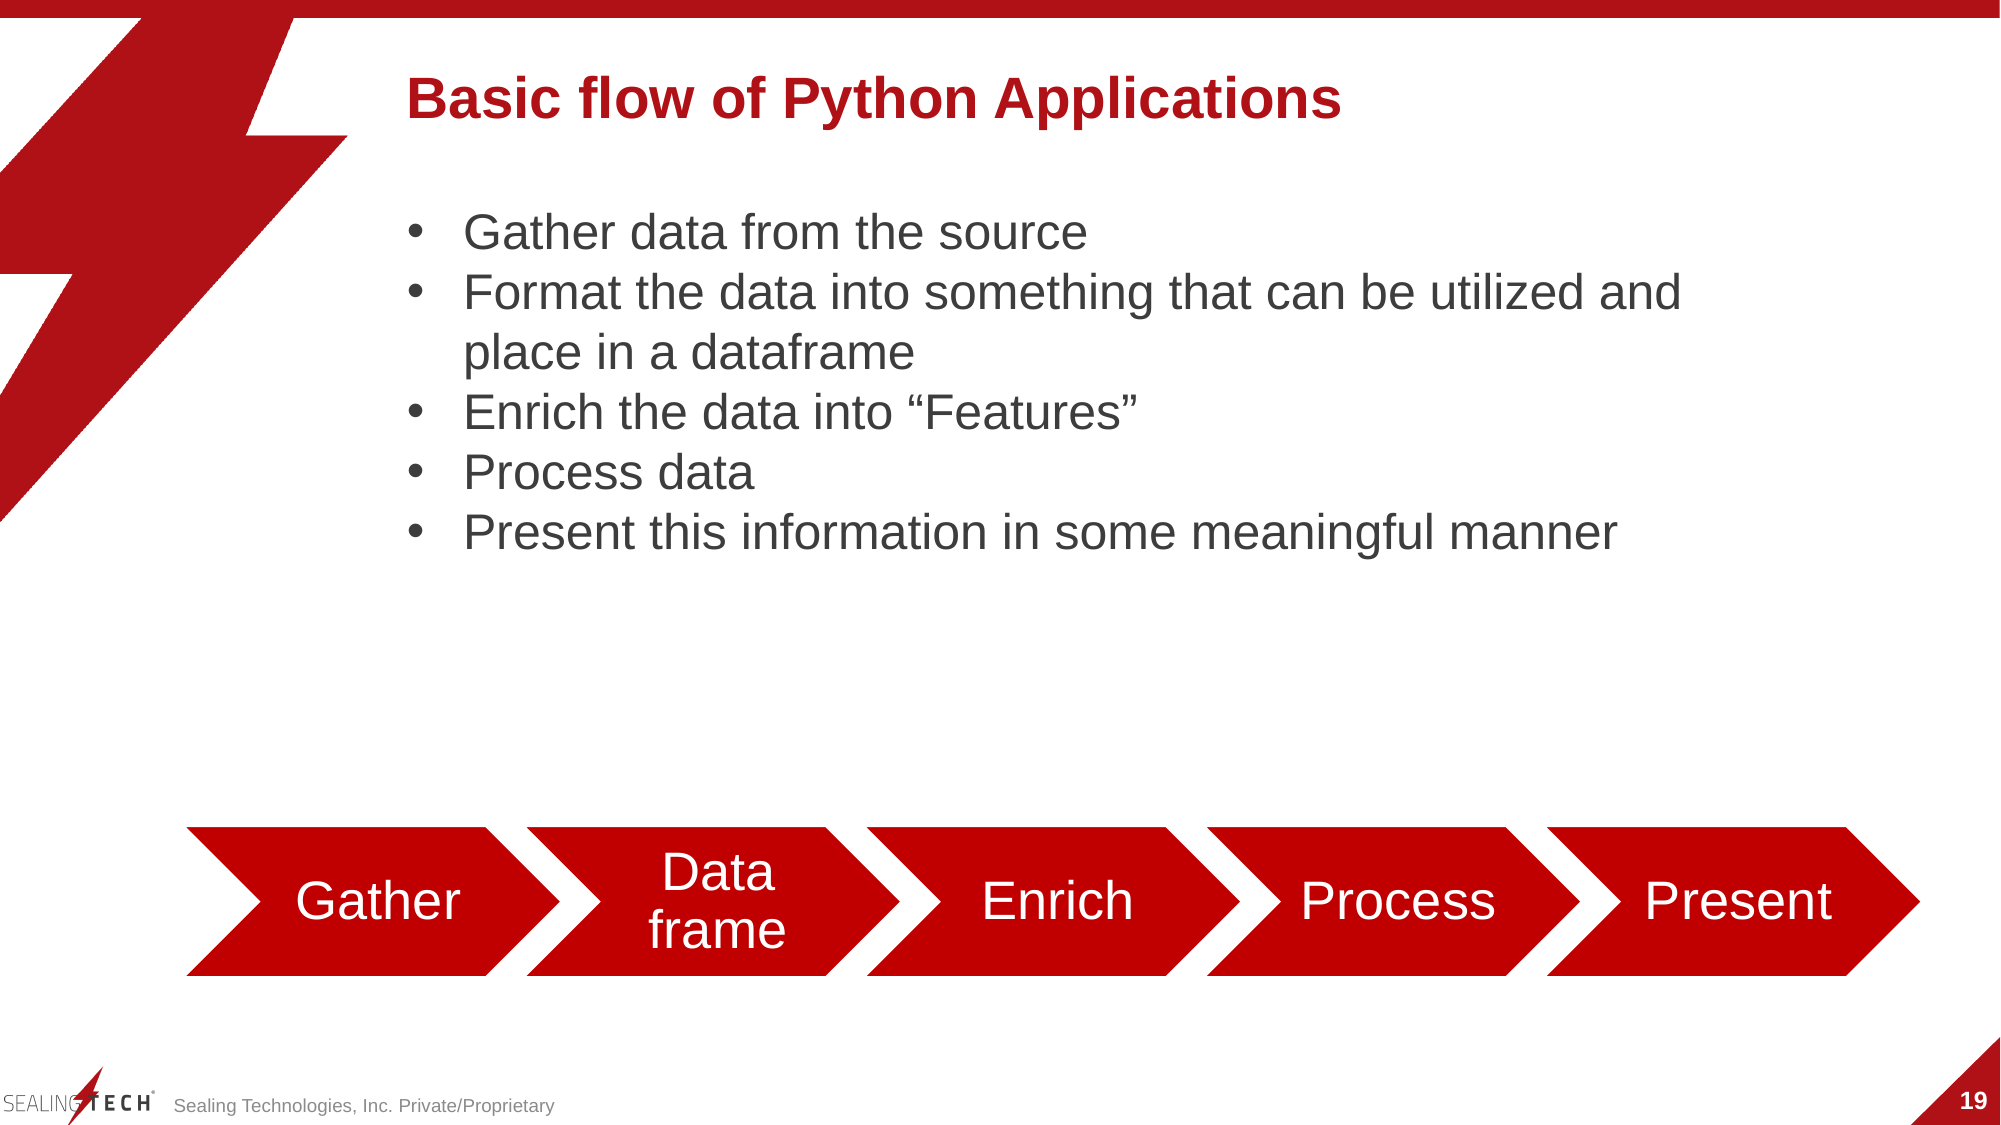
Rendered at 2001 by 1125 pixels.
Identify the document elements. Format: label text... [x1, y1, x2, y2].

text_box Basic flow of Python Applications [391, 52, 1923, 138]
text_box Gather data from the source Format the data into something that can be utilized and place in a dataframe Enrich the data into “Features” Process data Present this information in some meaningful manner [391, 192, 1773, 568]
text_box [183, 725, 1923, 1078]
picture [0, 18, 2000, 1125]
